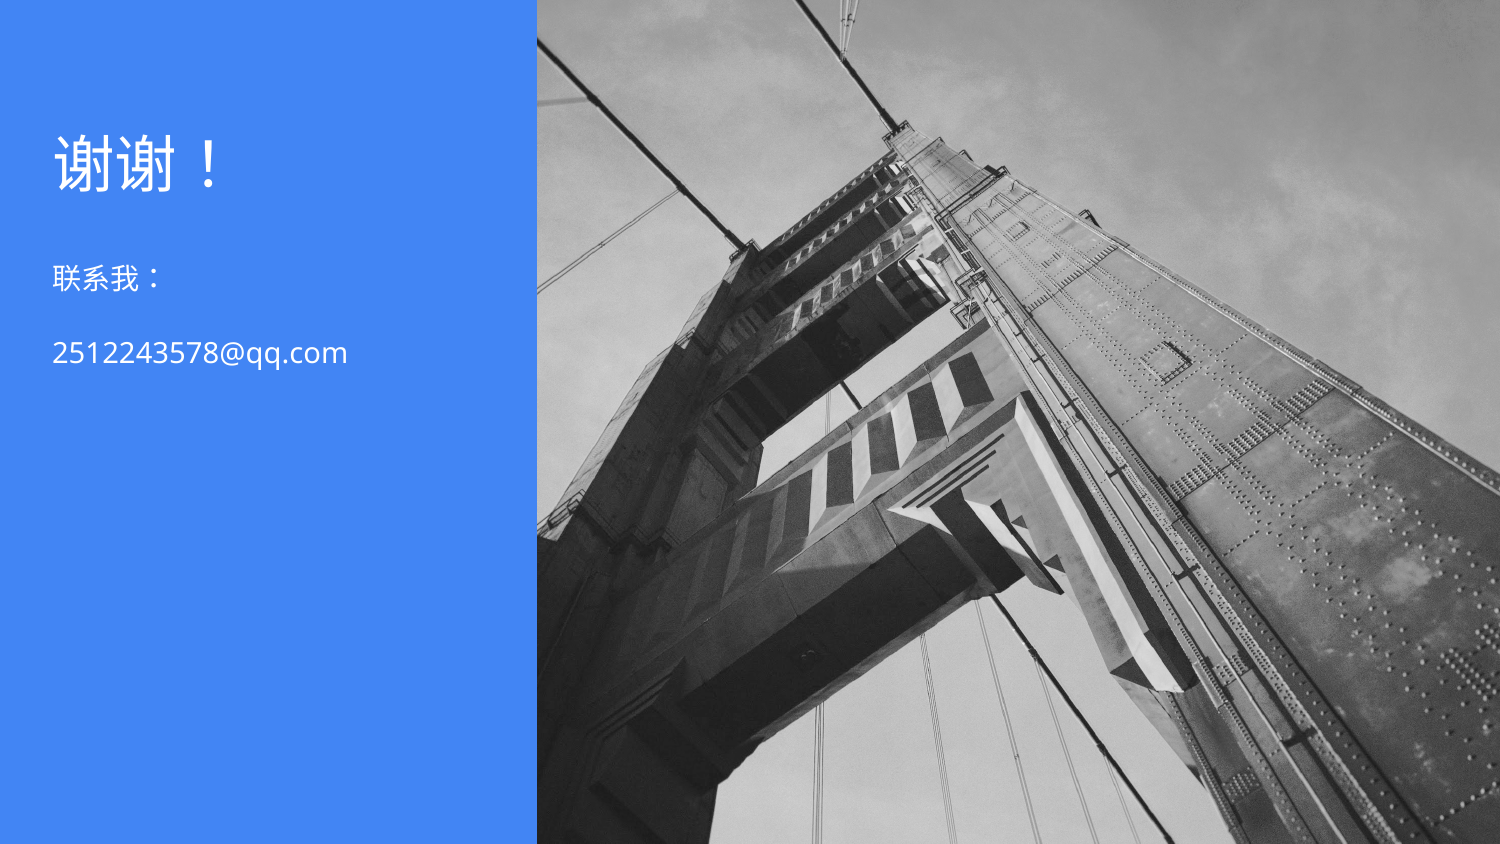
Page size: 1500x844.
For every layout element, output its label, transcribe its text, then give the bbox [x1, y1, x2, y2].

picture [536, 0, 1500, 844]
list 联系我： 2512243578@qq.com [37, 240, 498, 760]
title 谢谢！ [37, 58, 498, 216]
